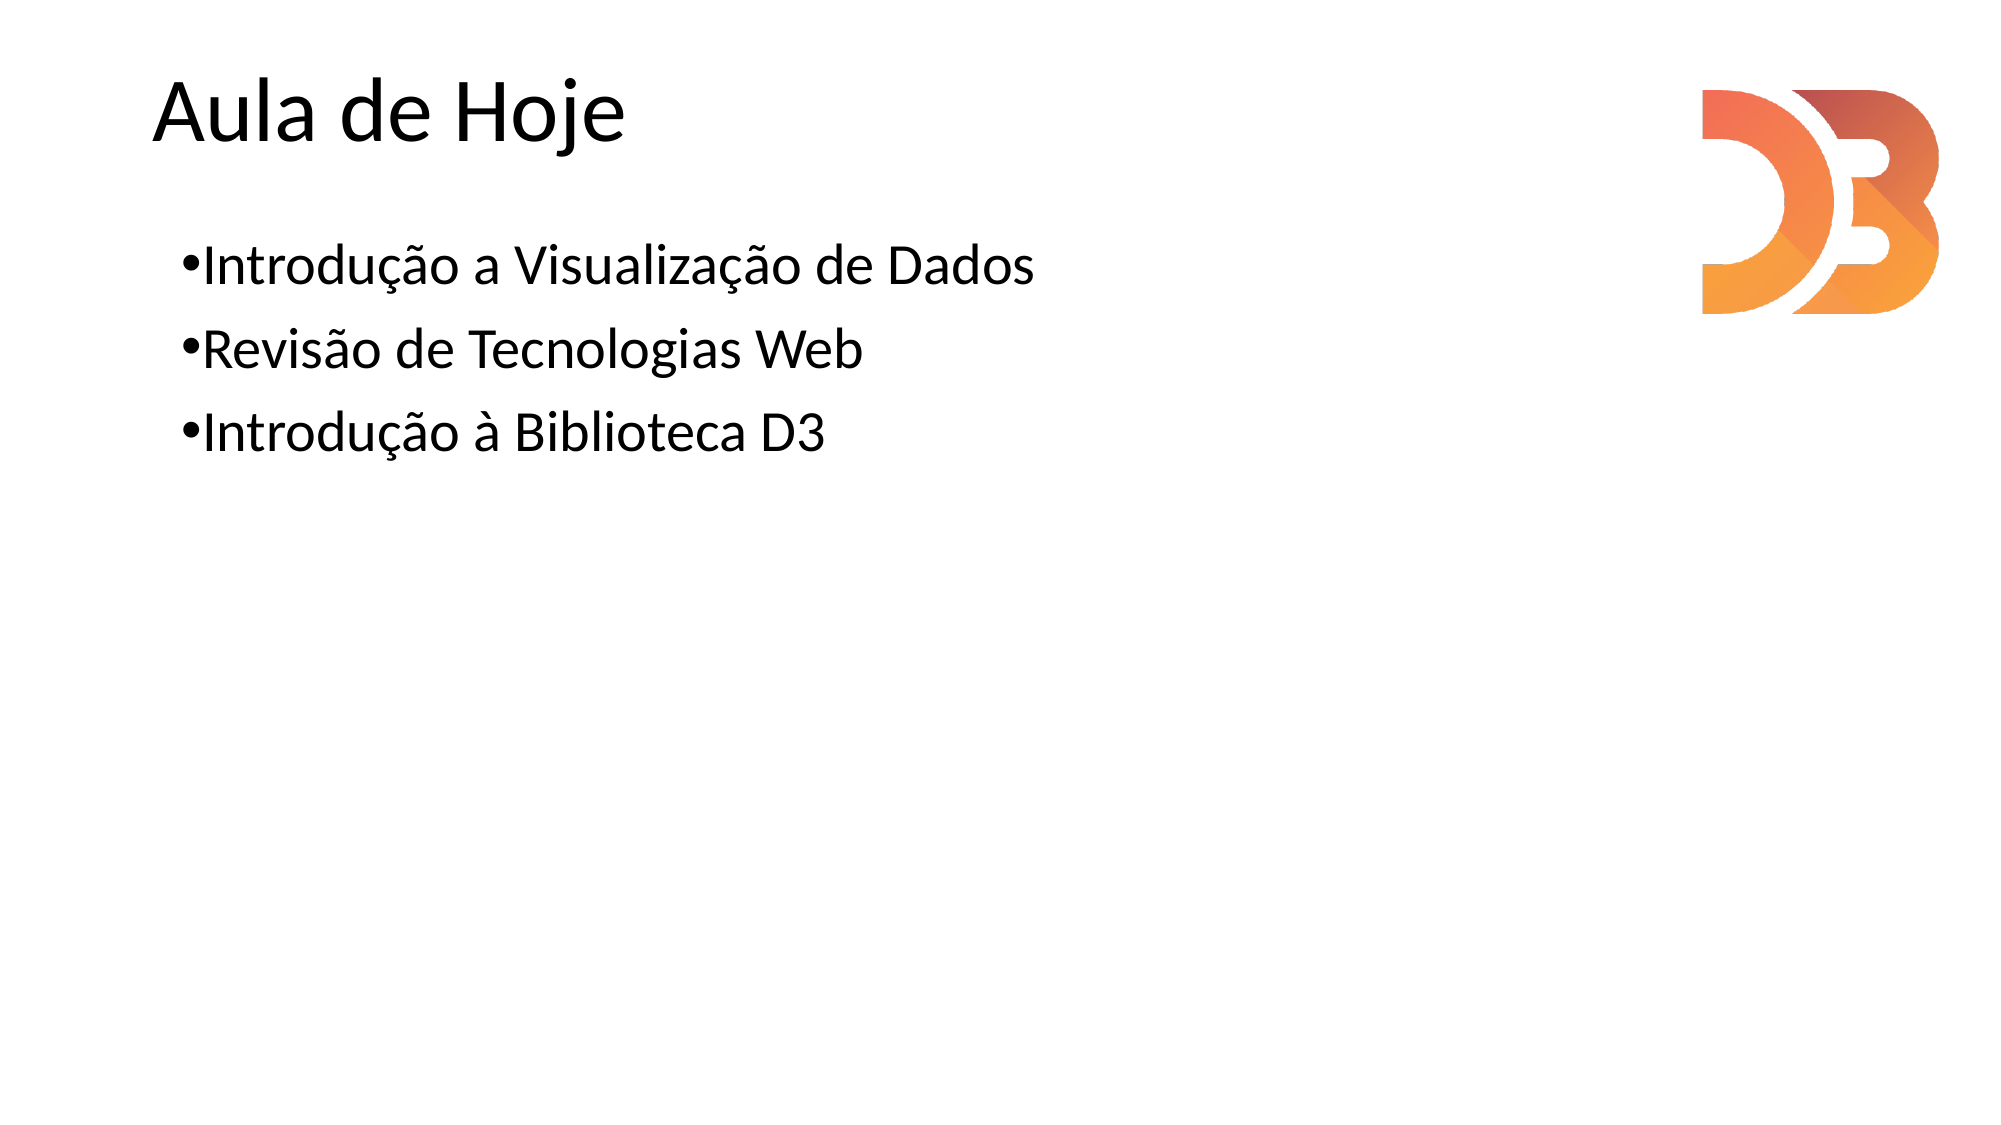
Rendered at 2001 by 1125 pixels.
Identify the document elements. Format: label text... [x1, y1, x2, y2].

title Aula de Hoje [137, 2, 1863, 219]
picture [1678, 59, 1963, 344]
list Introdução a Visualização de Dados Revisão de Tecnologias Web Introdução à Biblioteca D3 [137, 219, 1863, 933]
